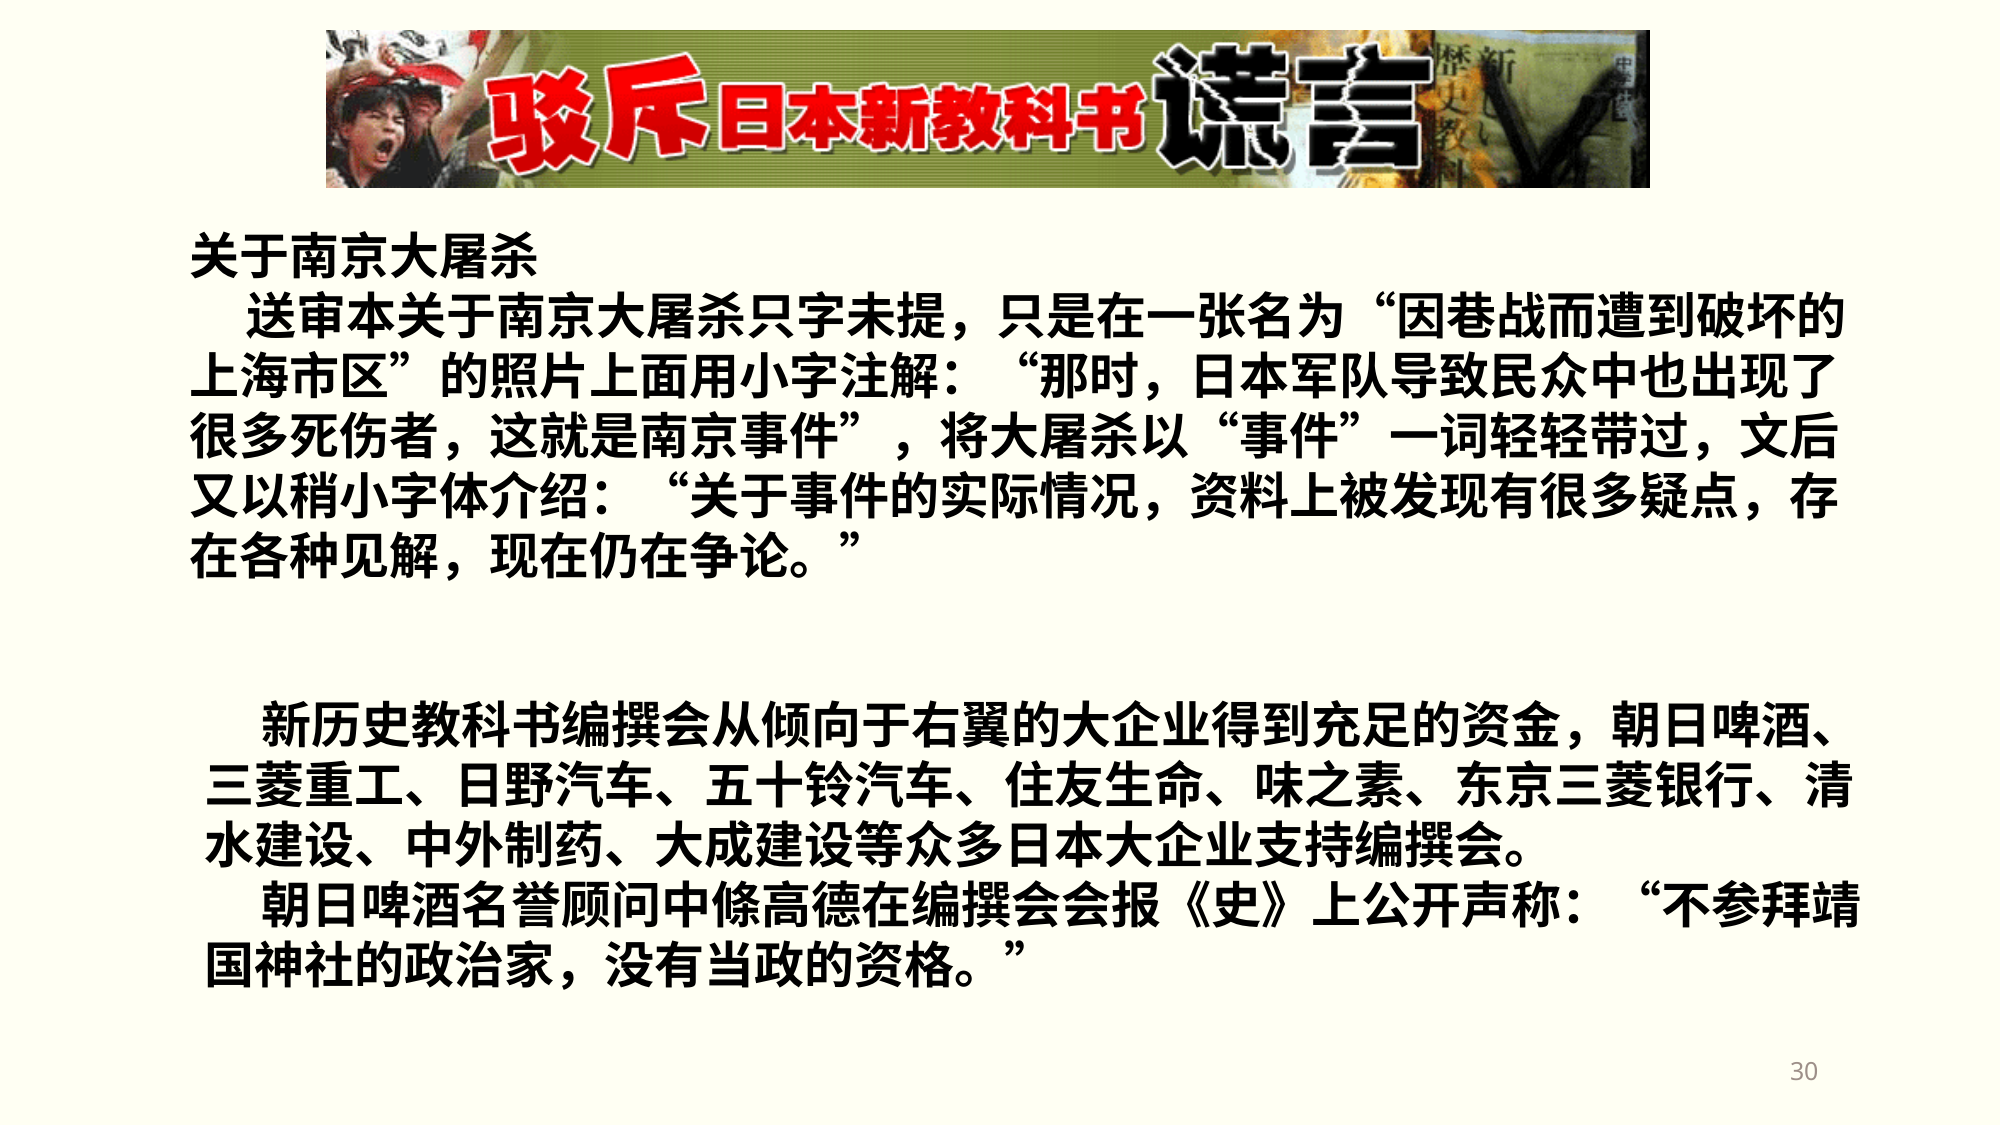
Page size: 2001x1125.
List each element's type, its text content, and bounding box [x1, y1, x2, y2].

text_box 新历史教科书编撰会从倾向于右翼的大企业得到充足的资金，朝日啤酒、三菱重工、日野汽车、五十铃汽车、住友生命、味之素、东京三菱银行、清水建设、中外制药、大成建设等众多日本大企业支持编撰会。 朝日啤酒名誉顾问中條高德在编撰会会报《史》上公开声称：“不参拜靖国神社的政治家，没有当政的资格。” [189, 686, 1884, 1001]
picture [326, 30, 1650, 188]
list 关于南京大屠杀 送审本关于南京大屠杀只字未提，只是在一张名为“因巷战而遭到破坏的上海市区”的照片上面用小字注解：“那时，日本军队导致民众中也出现了很多死伤者，这就是南京事件”，将大屠杀以“事件”一词轻轻带过，文后又以稍小字体介绍：“关于事件的实际情况，资料上被发现有很多疑点，存在各种见解，现在仍在争论。” [189, 216, 1884, 612]
slide_number 30 [1518, 1042, 1819, 1103]
